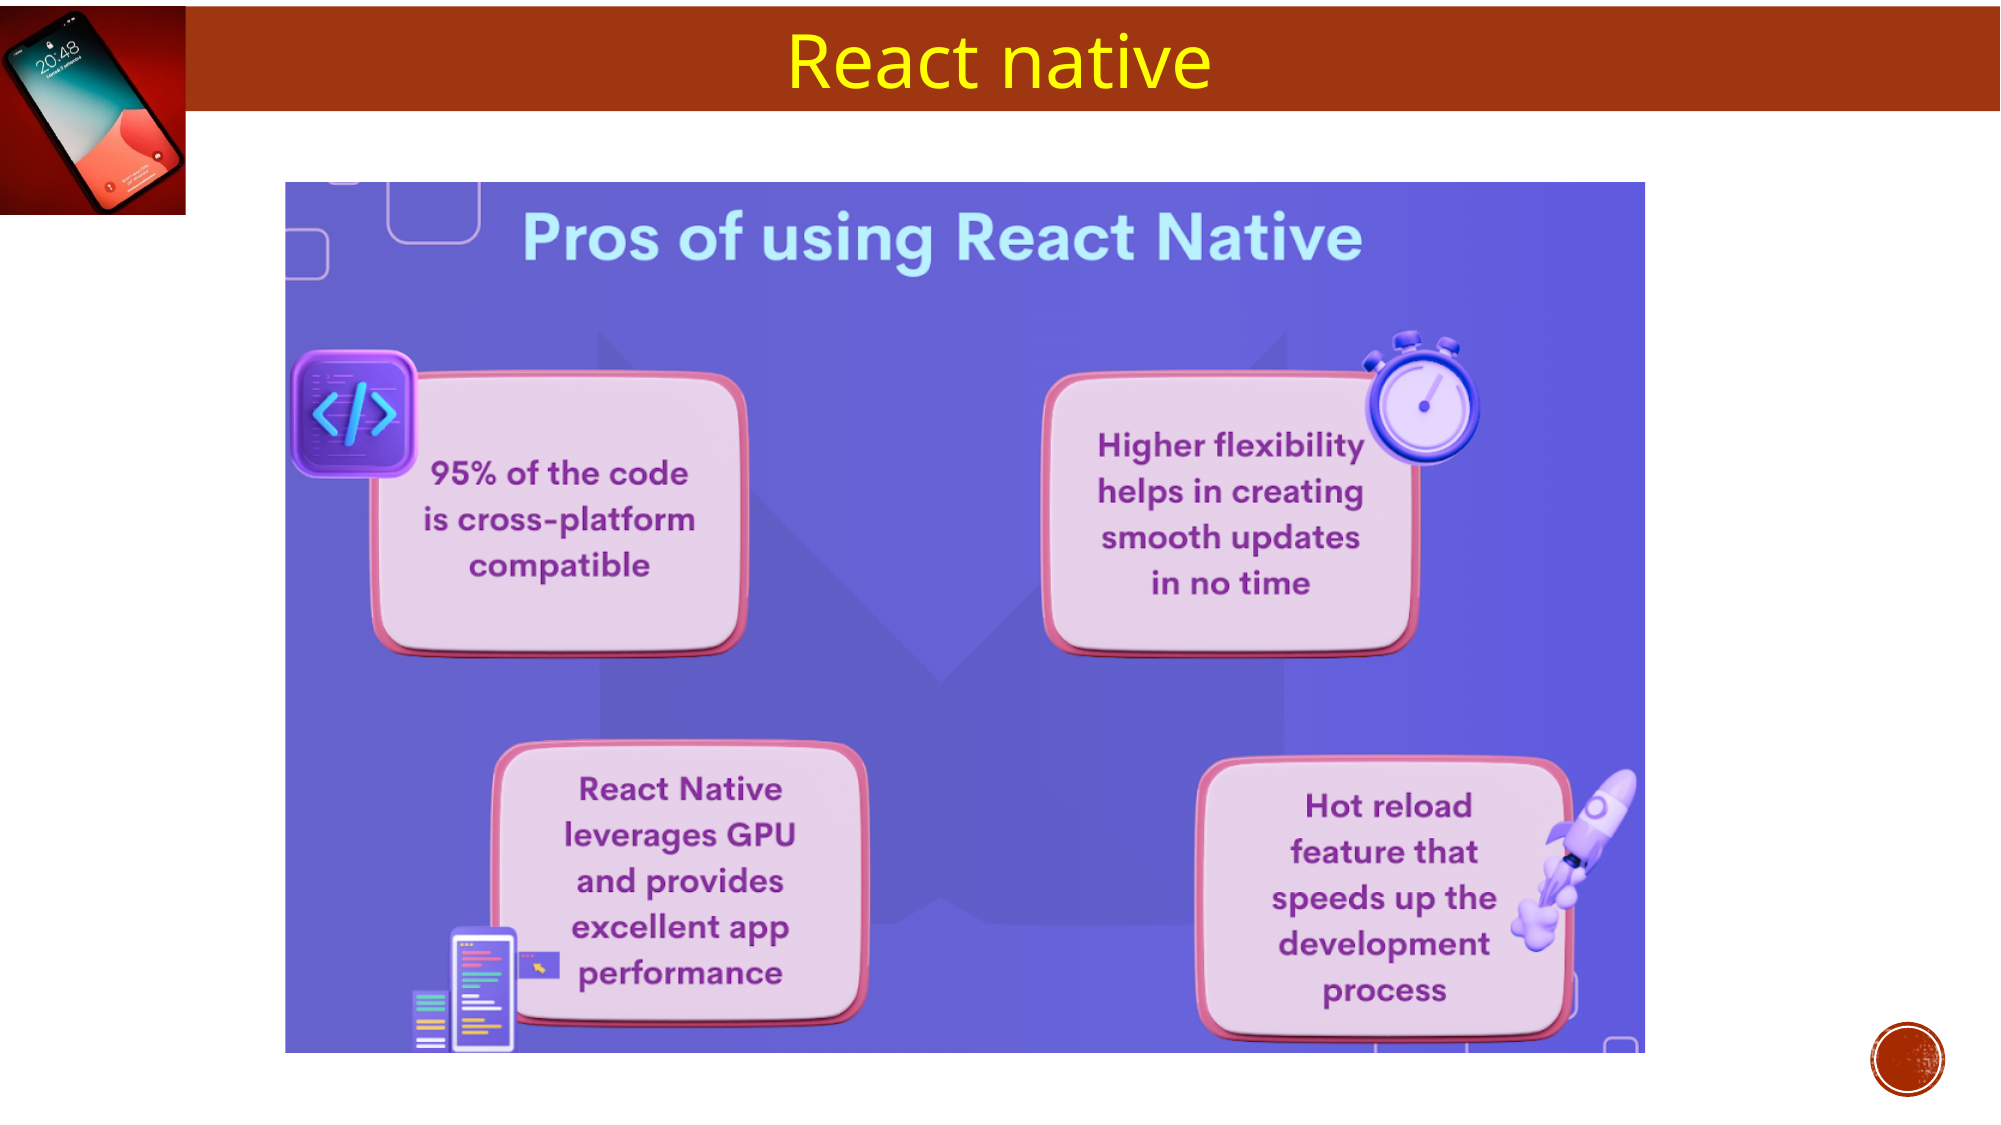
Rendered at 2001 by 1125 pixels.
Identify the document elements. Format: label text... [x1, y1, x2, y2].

picture [285, 182, 1646, 1053]
picture [0, 6, 186, 215]
text_box React native [186, 6, 2000, 112]
